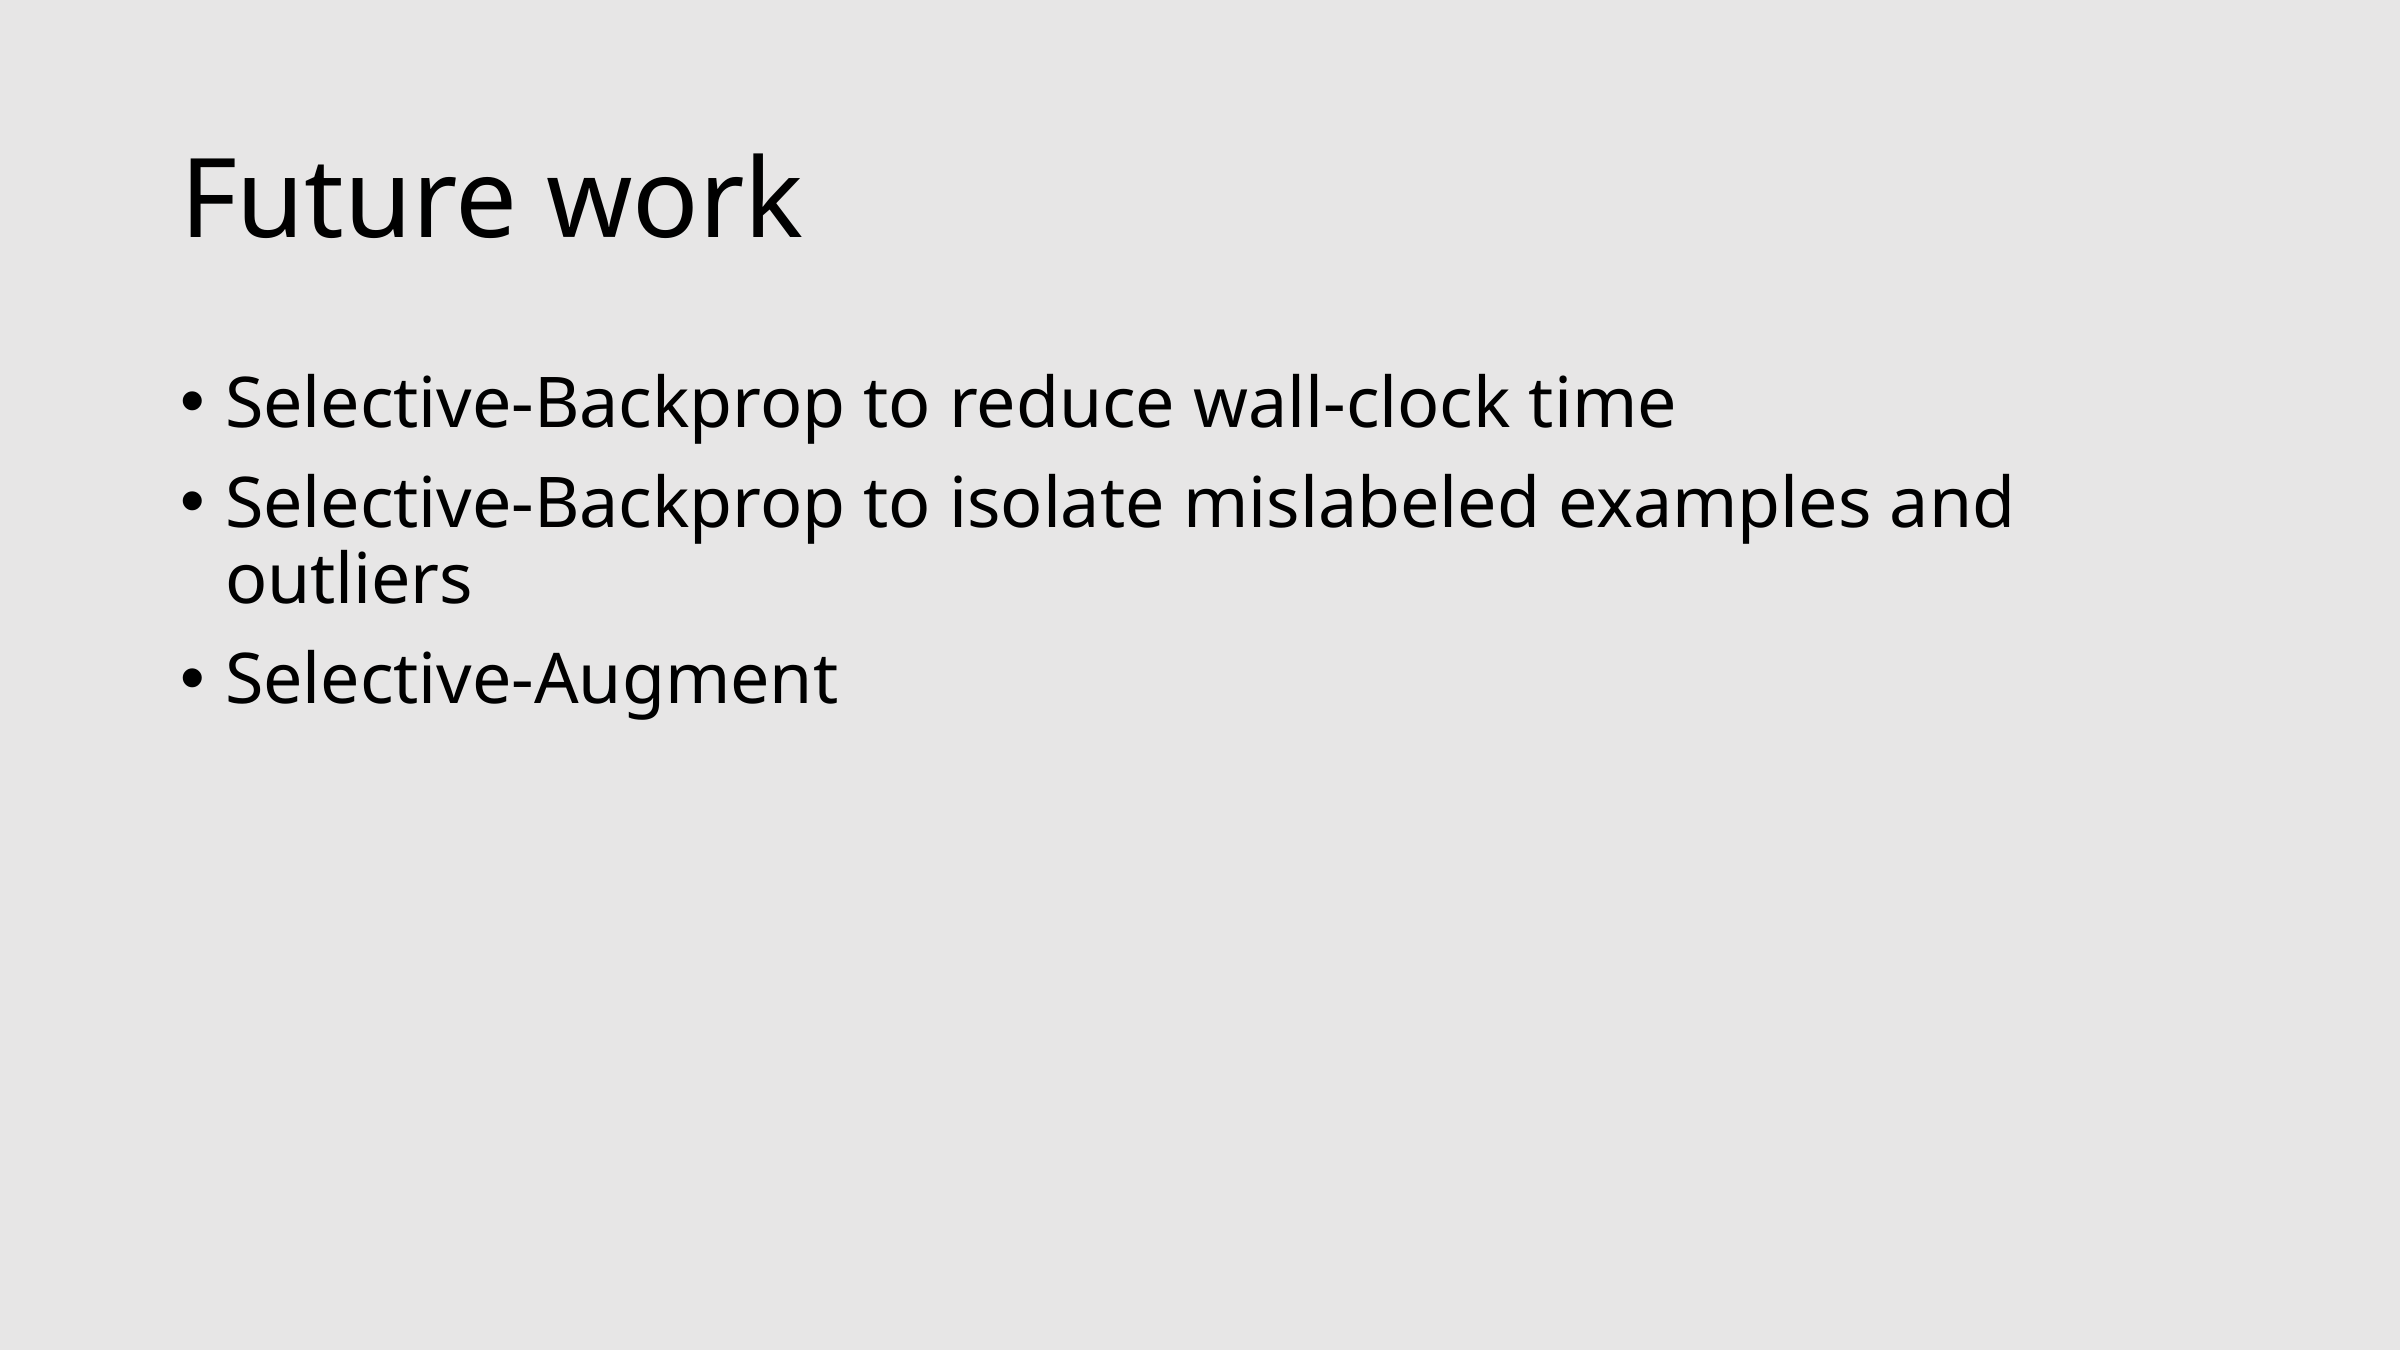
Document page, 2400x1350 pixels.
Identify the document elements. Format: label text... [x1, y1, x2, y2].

list Selective-Backprop to reduce wall-clock time Selective-Backprop to isolate mislabeled examples and outliers Selective-Augment [165, 359, 2235, 1216]
title Future work [165, 71, 2235, 333]
